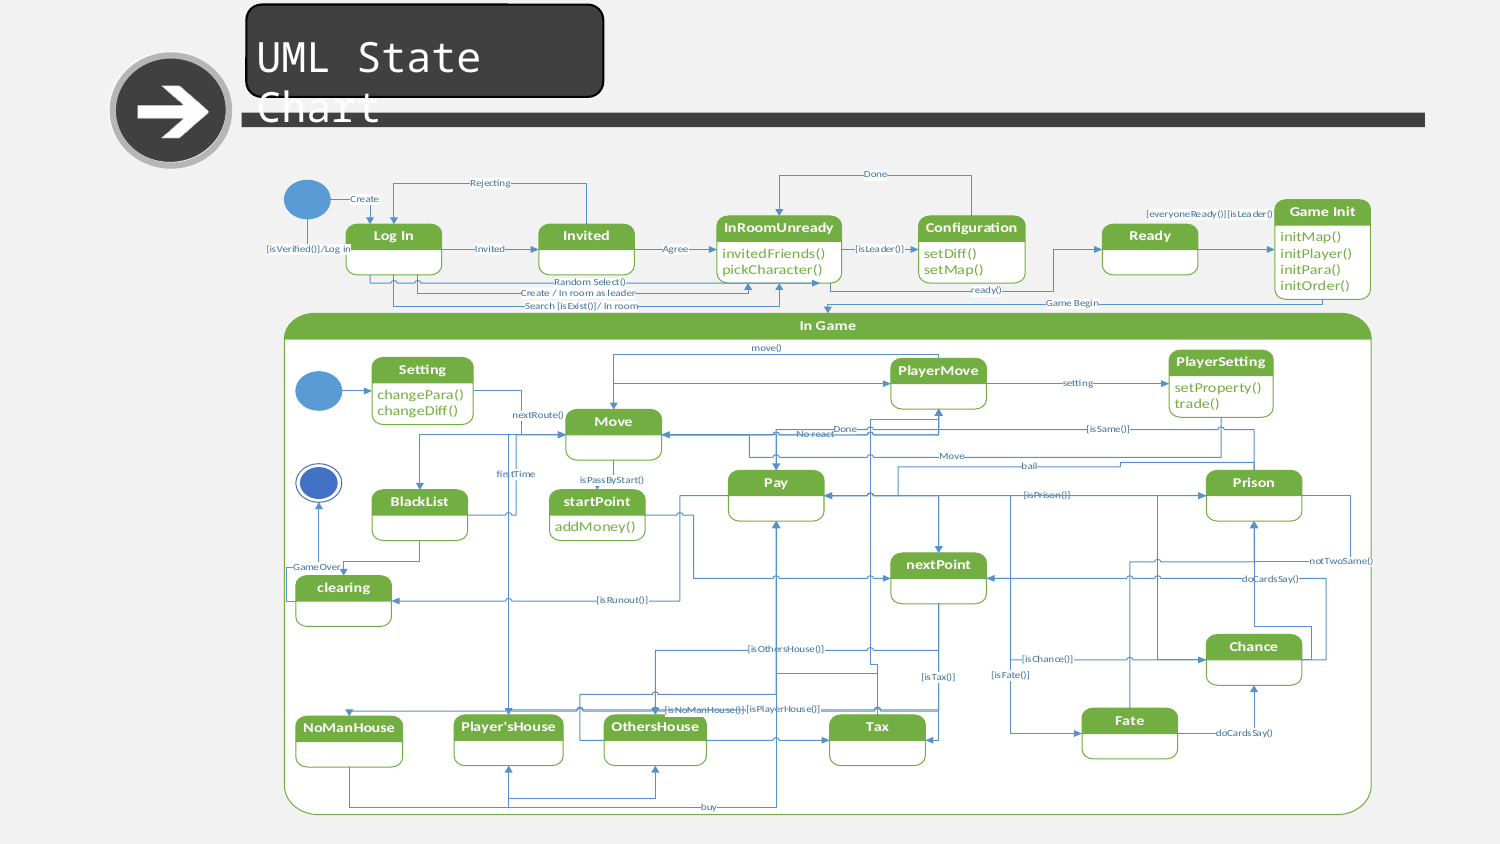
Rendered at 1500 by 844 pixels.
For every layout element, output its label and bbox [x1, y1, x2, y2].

text_box [111, 4, 1425, 166]
picture [259, 166, 1379, 818]
